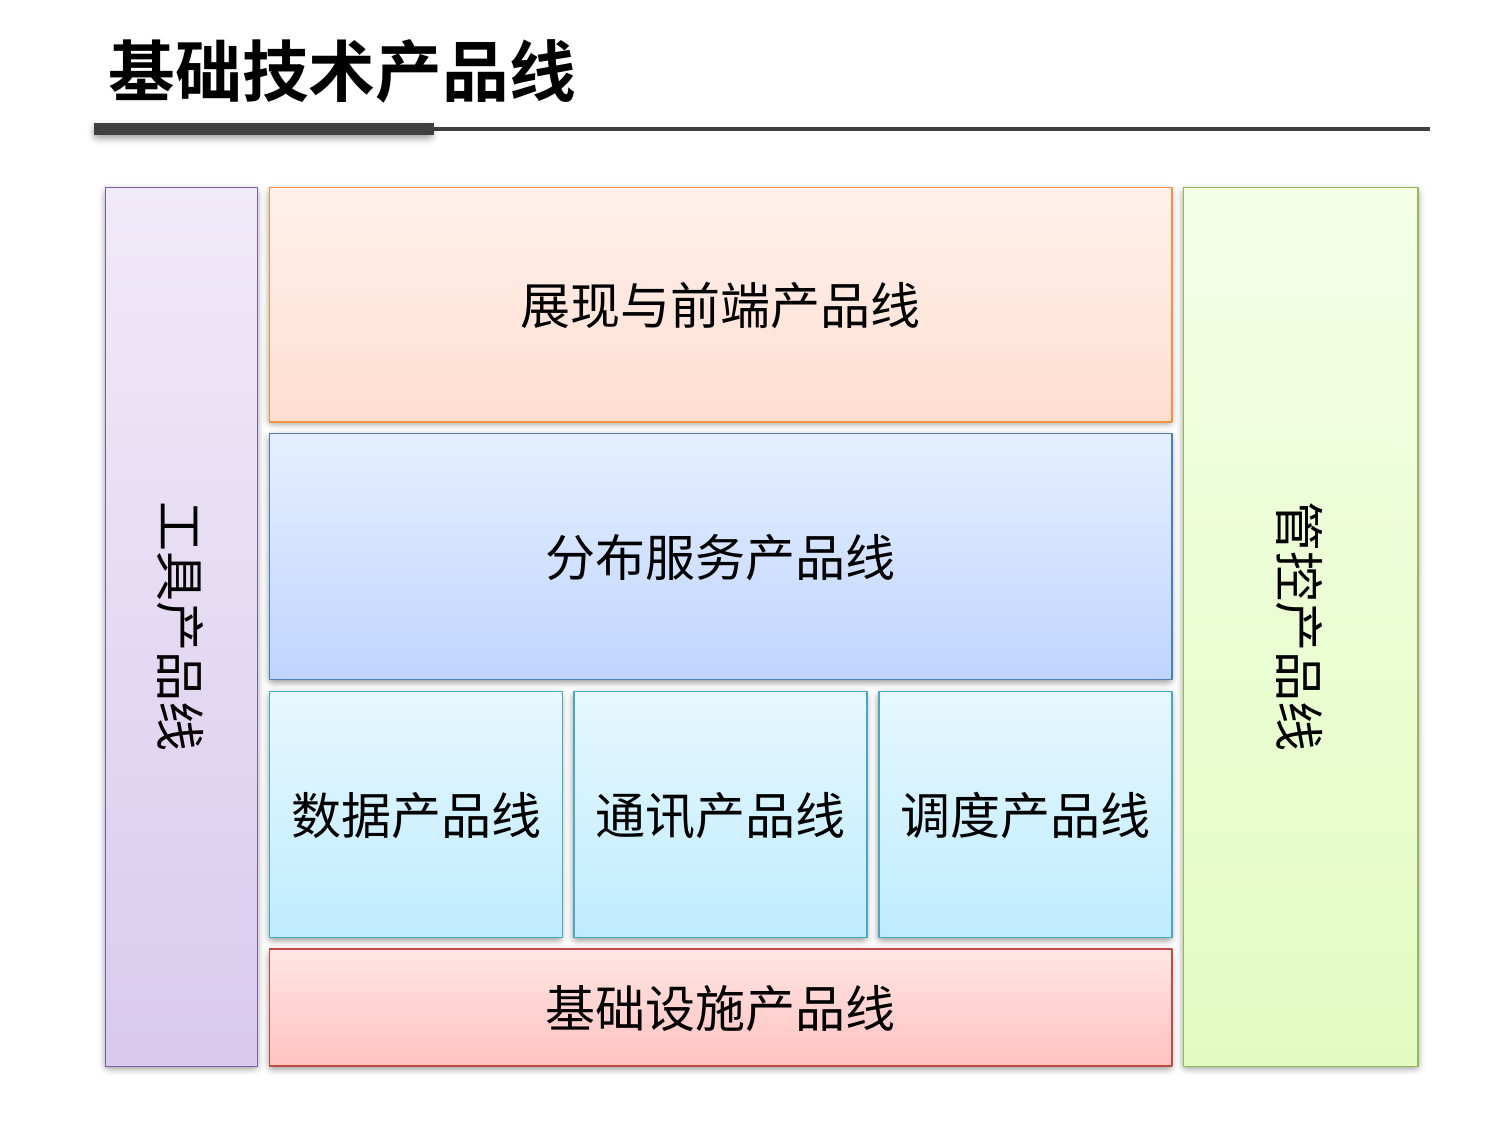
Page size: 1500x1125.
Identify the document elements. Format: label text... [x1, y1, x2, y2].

text_box 分布服务产品线 [269, 433, 1173, 680]
text_box 通讯产品线 [573, 691, 868, 938]
text_box 管控产品线 [1183, 187, 1419, 1067]
text_box 基础技术产品线 [93, 21, 1425, 118]
text_box 工具产品线 [105, 187, 258, 1067]
text_box 展现与前端产品线 [269, 187, 1173, 423]
text_box 数据产品线 [269, 691, 563, 938]
text_box 调度产品线 [878, 691, 1173, 938]
text_box 基础设施产品线 [269, 948, 1173, 1067]
